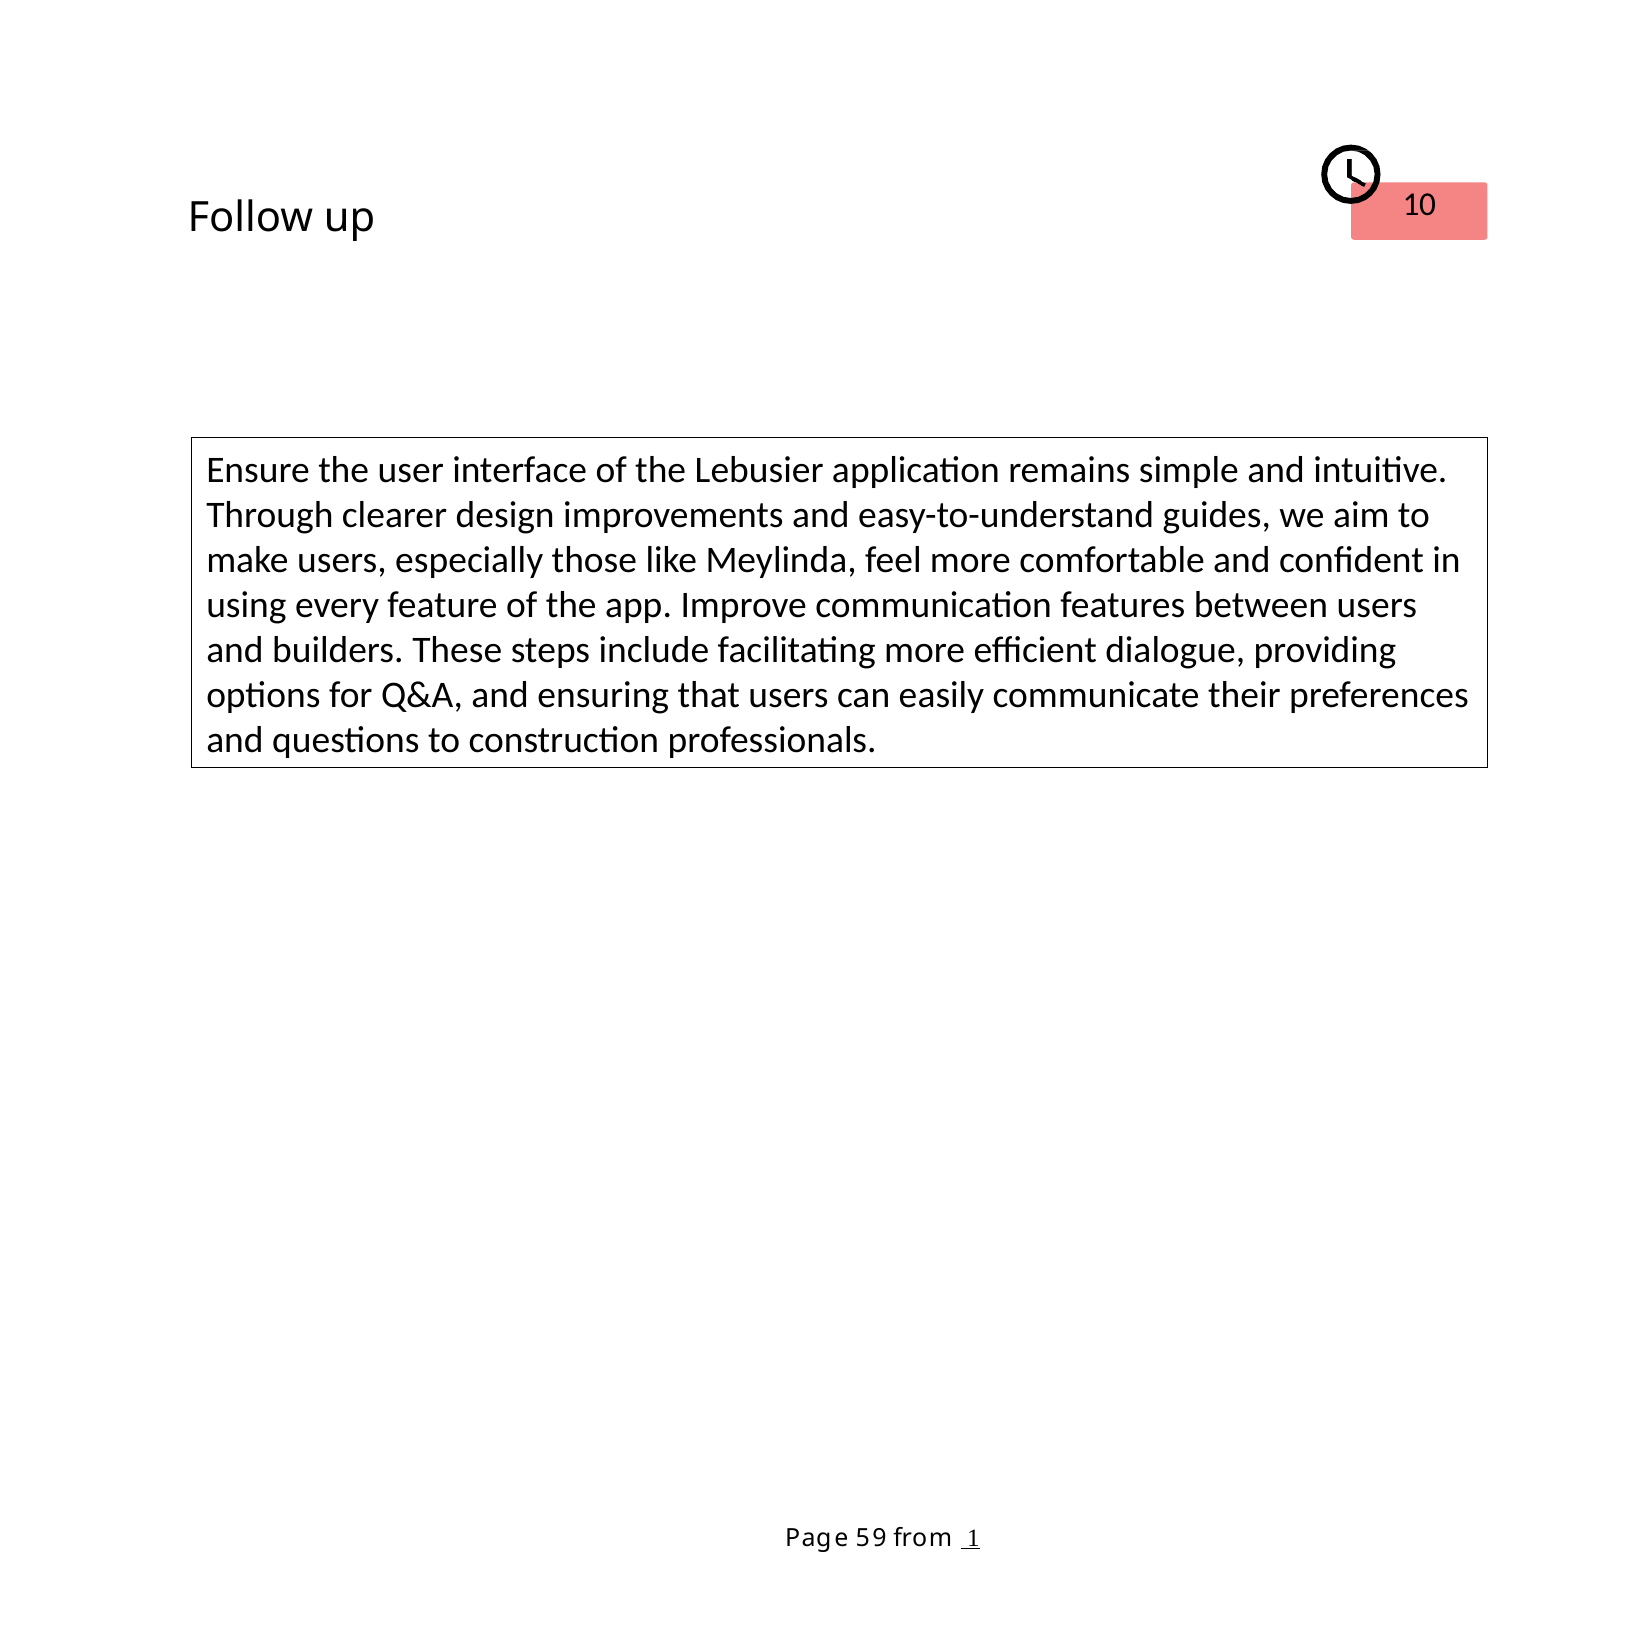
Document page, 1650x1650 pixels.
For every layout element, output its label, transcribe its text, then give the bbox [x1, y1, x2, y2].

title Follow up [185, 186, 603, 465]
text_box Ensure the user interface of the Lebusier application remains simple and intuitive. Through clearer design improvements and easy-to-understand guides, we aim to make users, especially those like Meylinda, feel more comfortable and confident in using every feature of the app. Improve communication features between users and builders. These steps include facilitating more efficient dialogue, providing options for Q&A, and ensuring that users can easily communicate their preferences and questions to construction professionals. [191, 437, 1488, 768]
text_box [1320, 144, 1488, 241]
slide_number Page 59 from 1 [782, 1525, 995, 1556]
